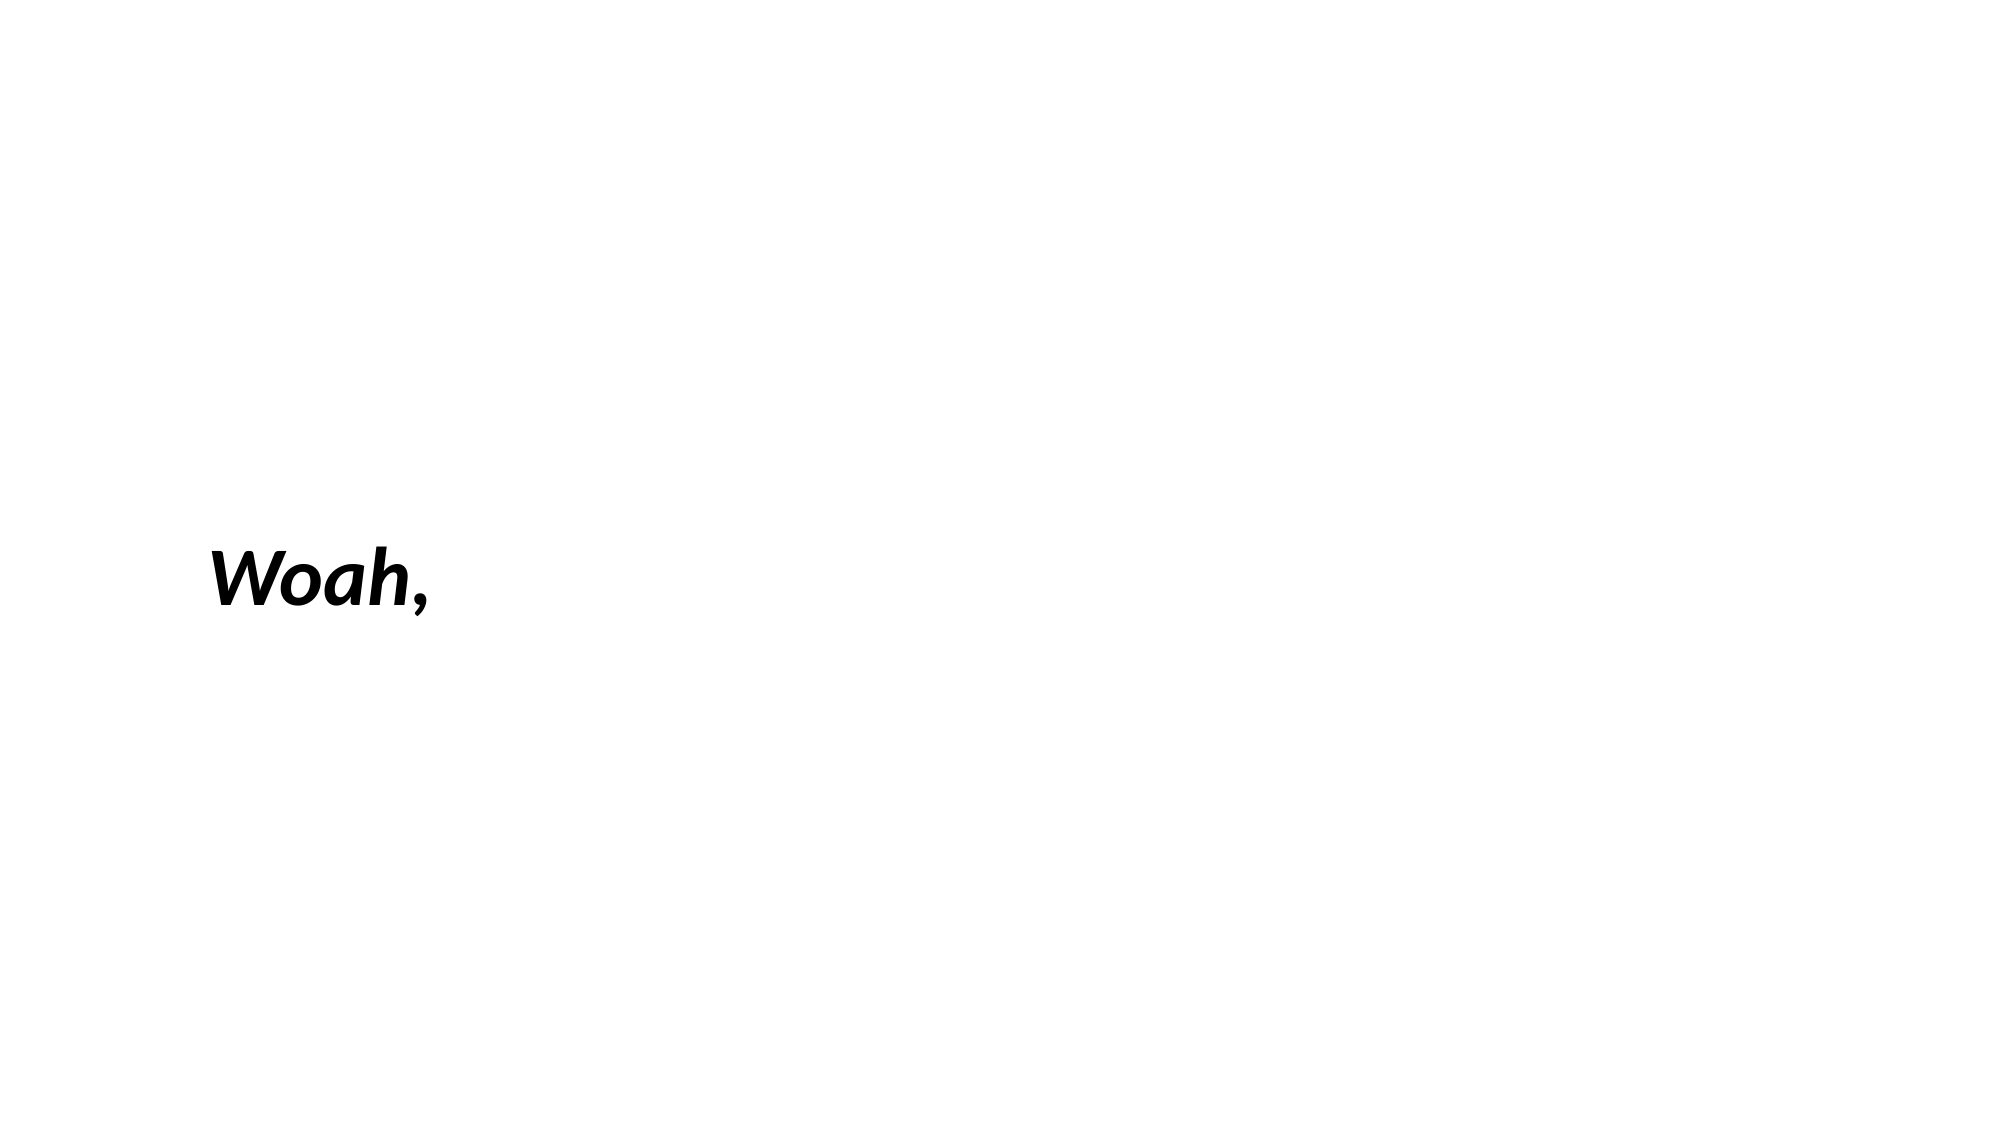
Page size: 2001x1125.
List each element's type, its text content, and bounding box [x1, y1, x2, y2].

text_box Woah, [192, 514, 1929, 629]
